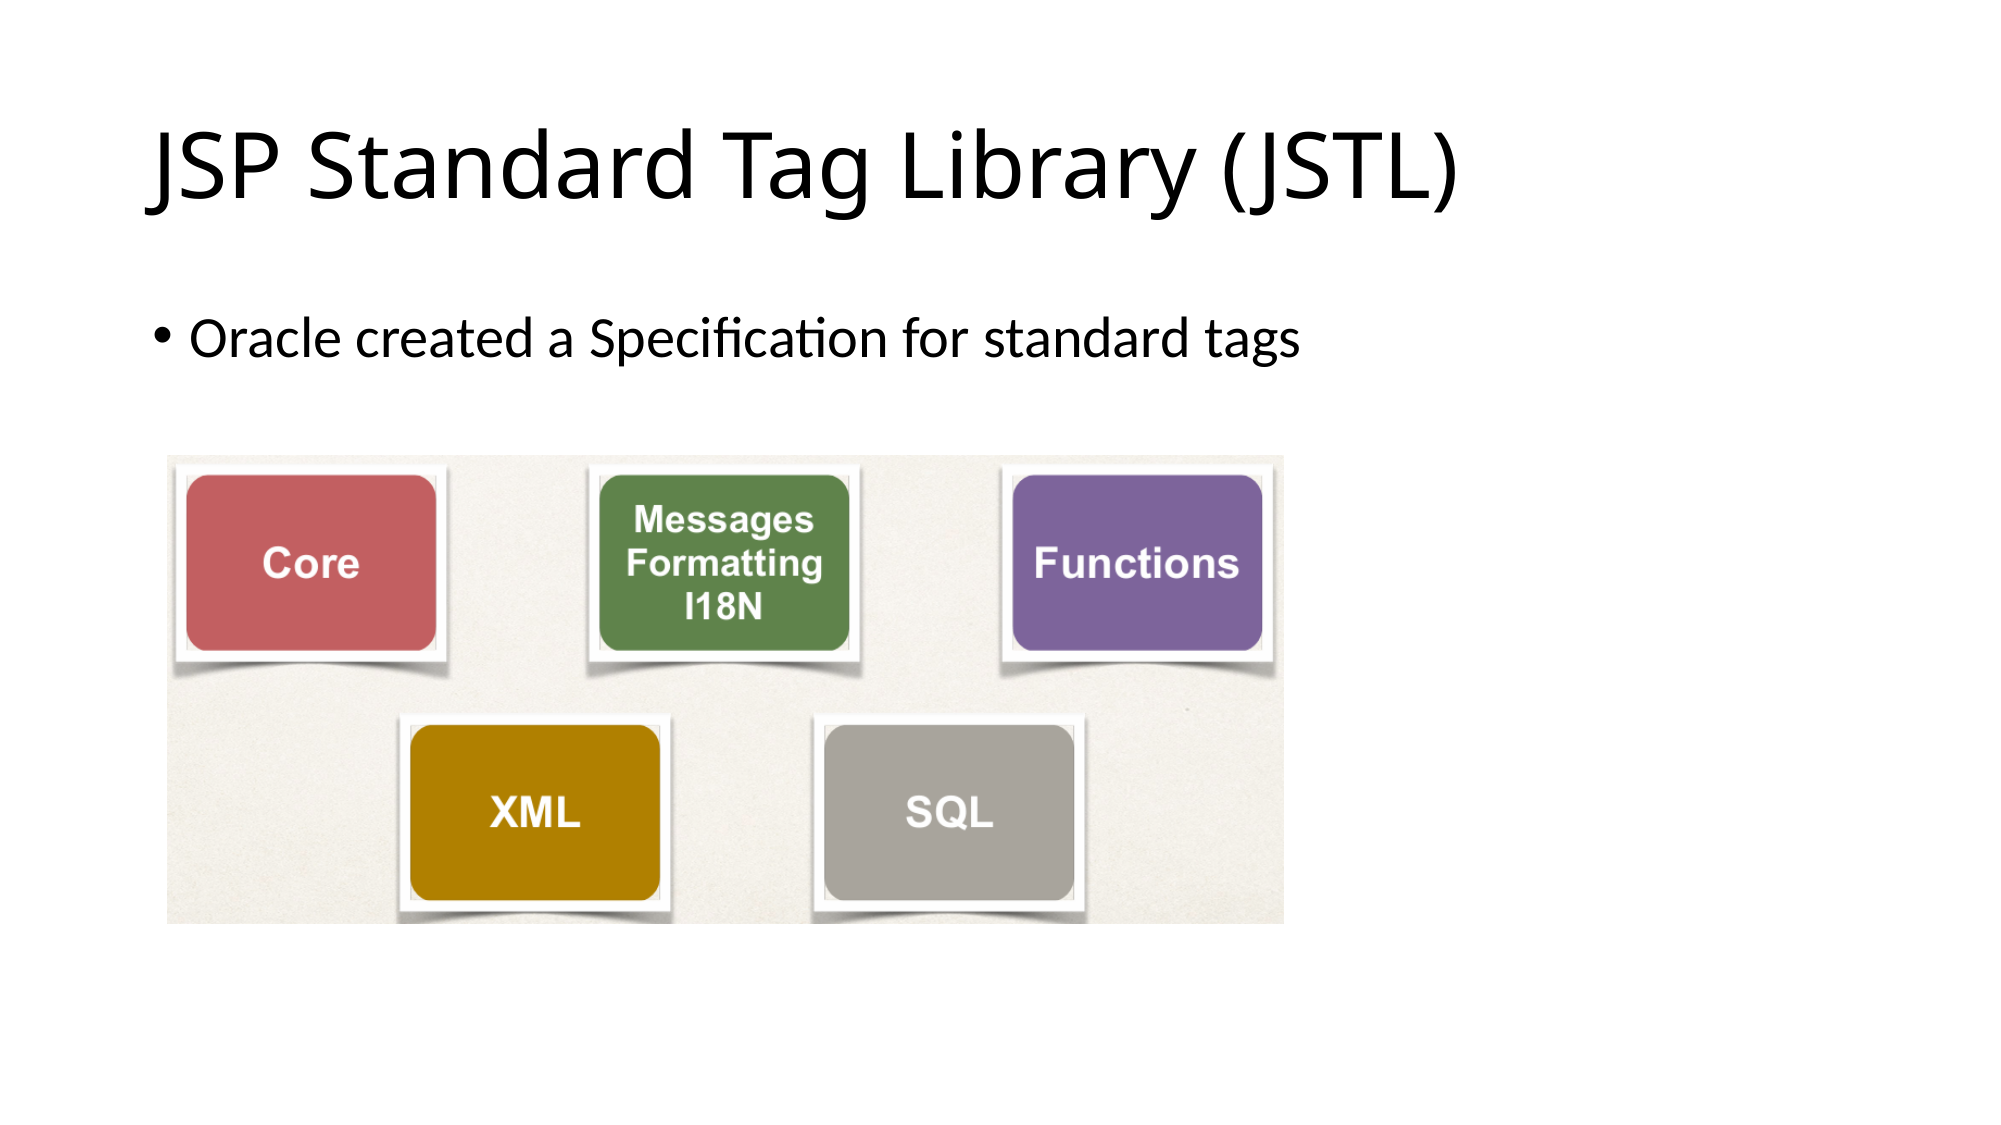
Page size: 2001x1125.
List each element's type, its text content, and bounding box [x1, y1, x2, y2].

list Oracle created a Specification for standard tags [137, 299, 1863, 1014]
title JSP Standard Tag Library (JSTL) [137, 59, 1863, 278]
picture [167, 455, 1284, 924]
